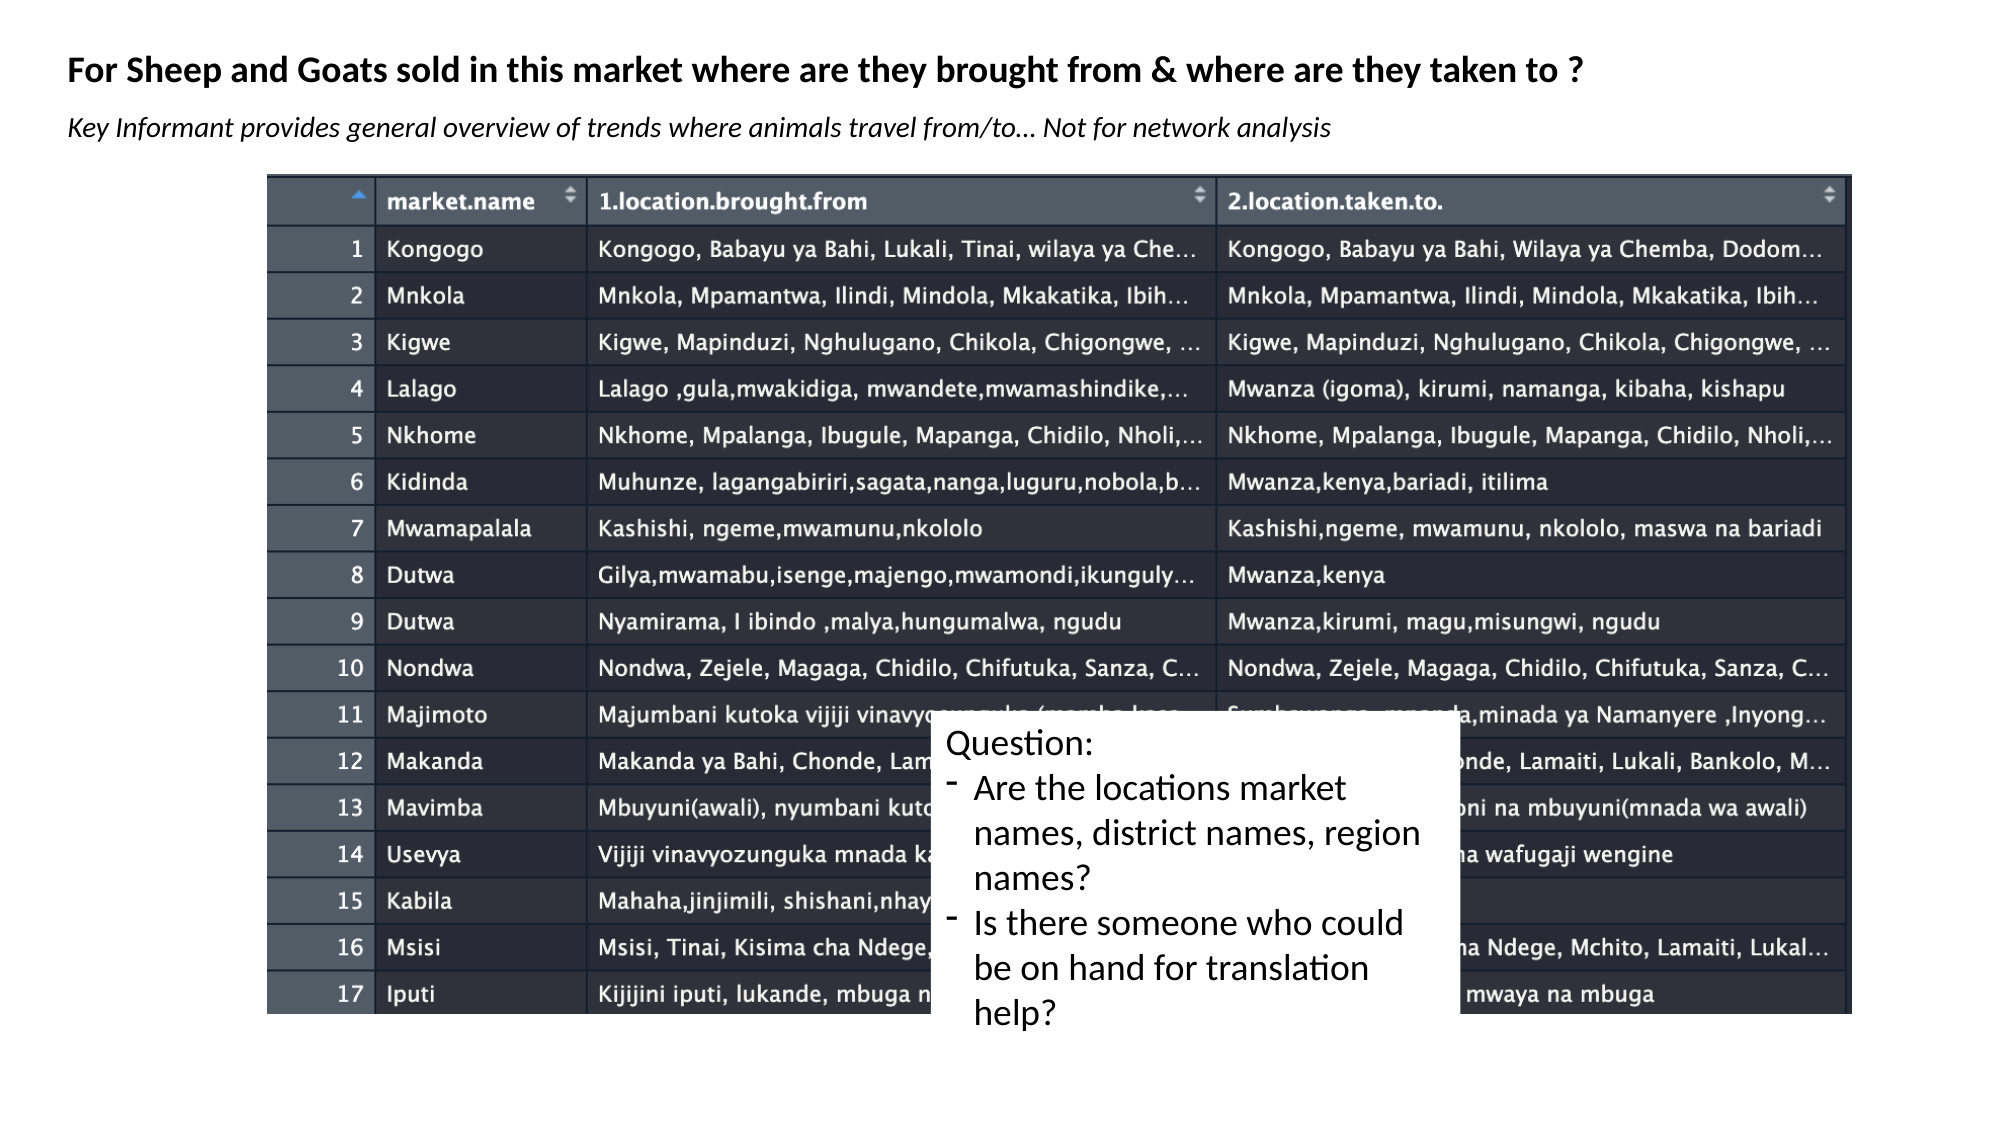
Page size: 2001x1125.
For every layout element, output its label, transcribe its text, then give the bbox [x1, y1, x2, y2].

text_box Question: Are the locations market names, district names, region names? Is there someone who could be on hand for translation help? [930, 1014, 1461, 1086]
text_box Key Informant provides general overview of trends where animals travel from/to… Not for network analysis [52, 100, 1678, 151]
text_box For Sheep and Goats sold in this market where are they brought from & where are they taken to ? [52, 37, 1678, 98]
picture [267, 174, 1852, 1014]
